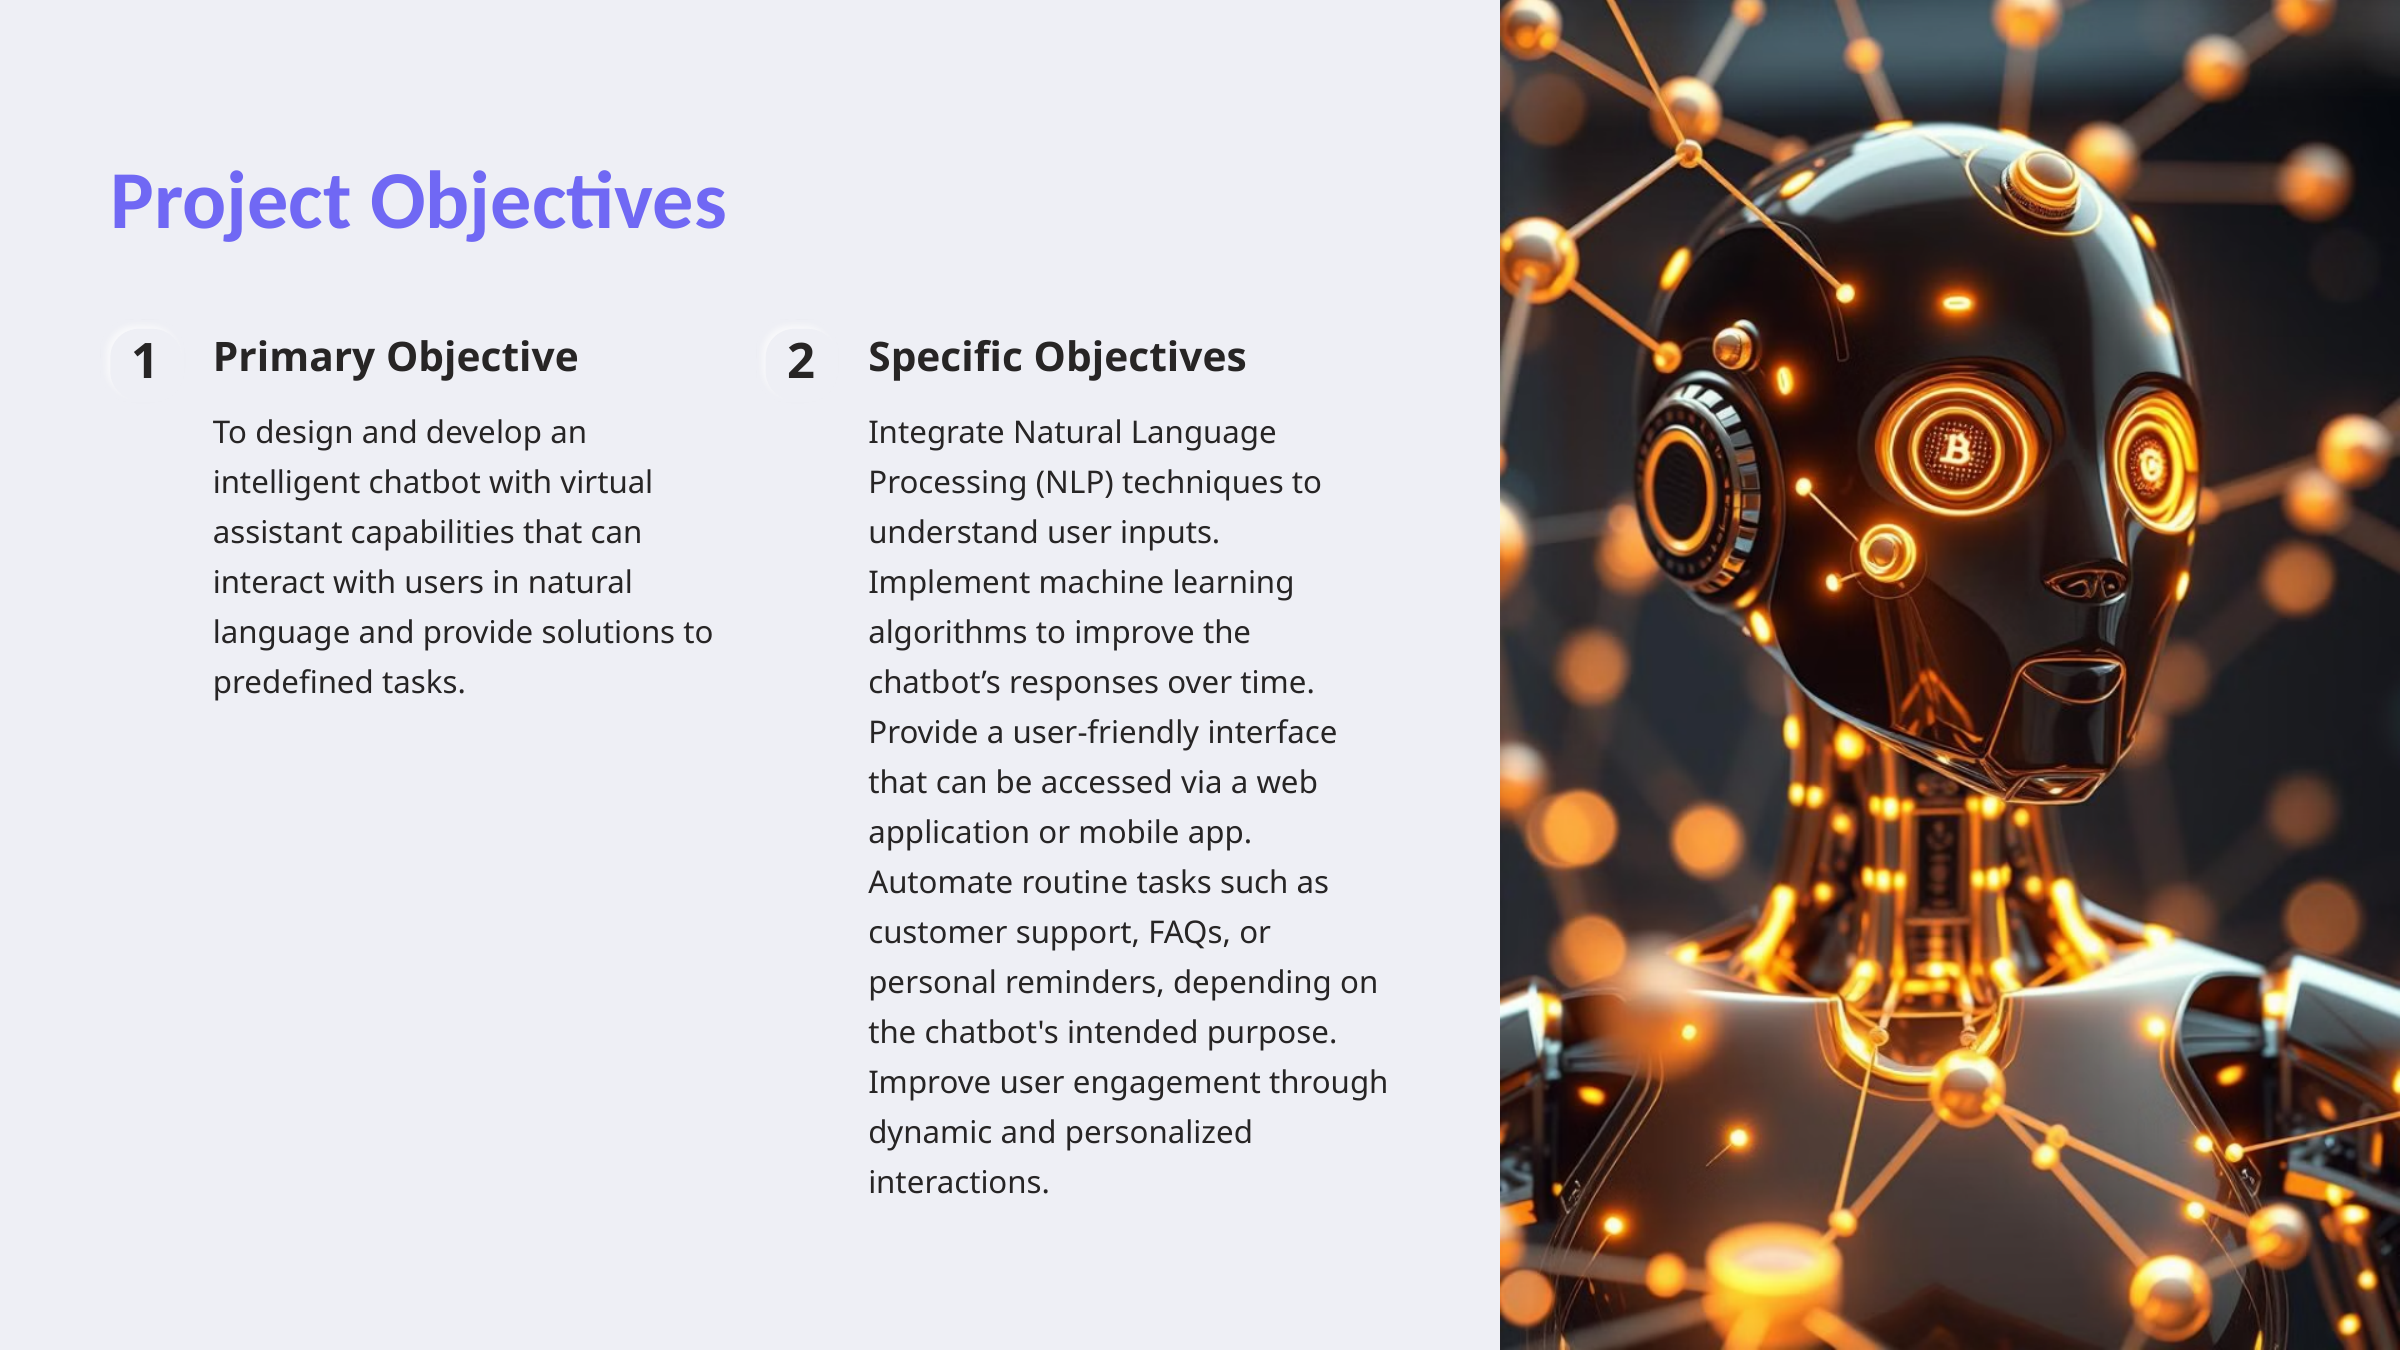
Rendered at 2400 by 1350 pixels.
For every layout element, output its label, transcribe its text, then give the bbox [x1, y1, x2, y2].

text_box Specific Objectives [868, 328, 1284, 381]
text_box 2 [787, 339, 816, 390]
text_box Integrate Natural Language Processing (NLP) techniques to understand user inputs. Implement machine learning algorithms to improve the chatbot’s responses over time. Provide a user-friendly interface that can be accessed via a web application or mobile app. Automate routine tasks such as customer support, FAQs, or personal reminders, depending on the chatbot's intended purpose. Improve user engagement through dynamic and personalized interactions. [868, 399, 1390, 1208]
text_box Primary Objective [212, 328, 629, 381]
text_box [765, 328, 837, 400]
text_box 1 [137, 339, 155, 390]
text_box Project Objectives [110, 142, 941, 247]
text_box To design and develop an intelligent chatbot with virtual assistant capabilities that can interact with users in natural language and provide solutions to predefined tasks. [213, 399, 735, 703]
picture [1499, 0, 2400, 1350]
text_box [110, 328, 182, 400]
